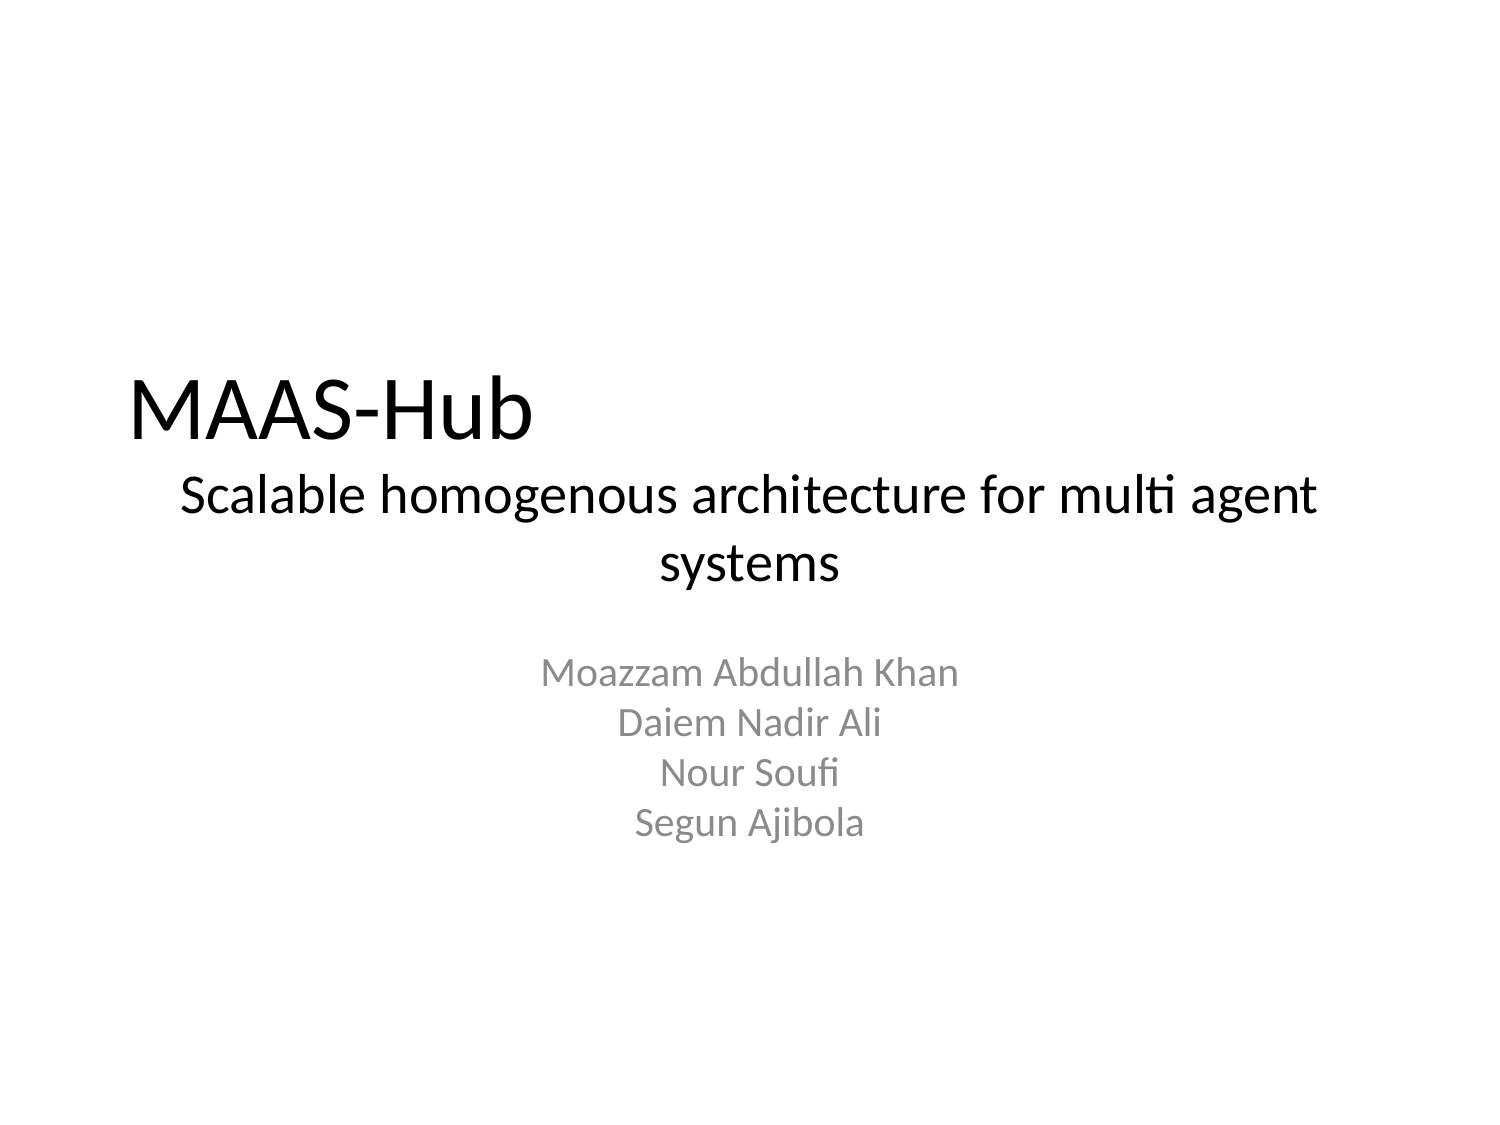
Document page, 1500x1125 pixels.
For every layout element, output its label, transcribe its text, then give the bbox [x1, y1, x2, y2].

text_box MAAS-Hub Scalable homogenous architecture for multi agent systems [112, 349, 1388, 591]
text_box Moazzam Abdullah Khan Daiem Nadir Ali Nour Soufi Segun Ajibola [225, 637, 1275, 925]
